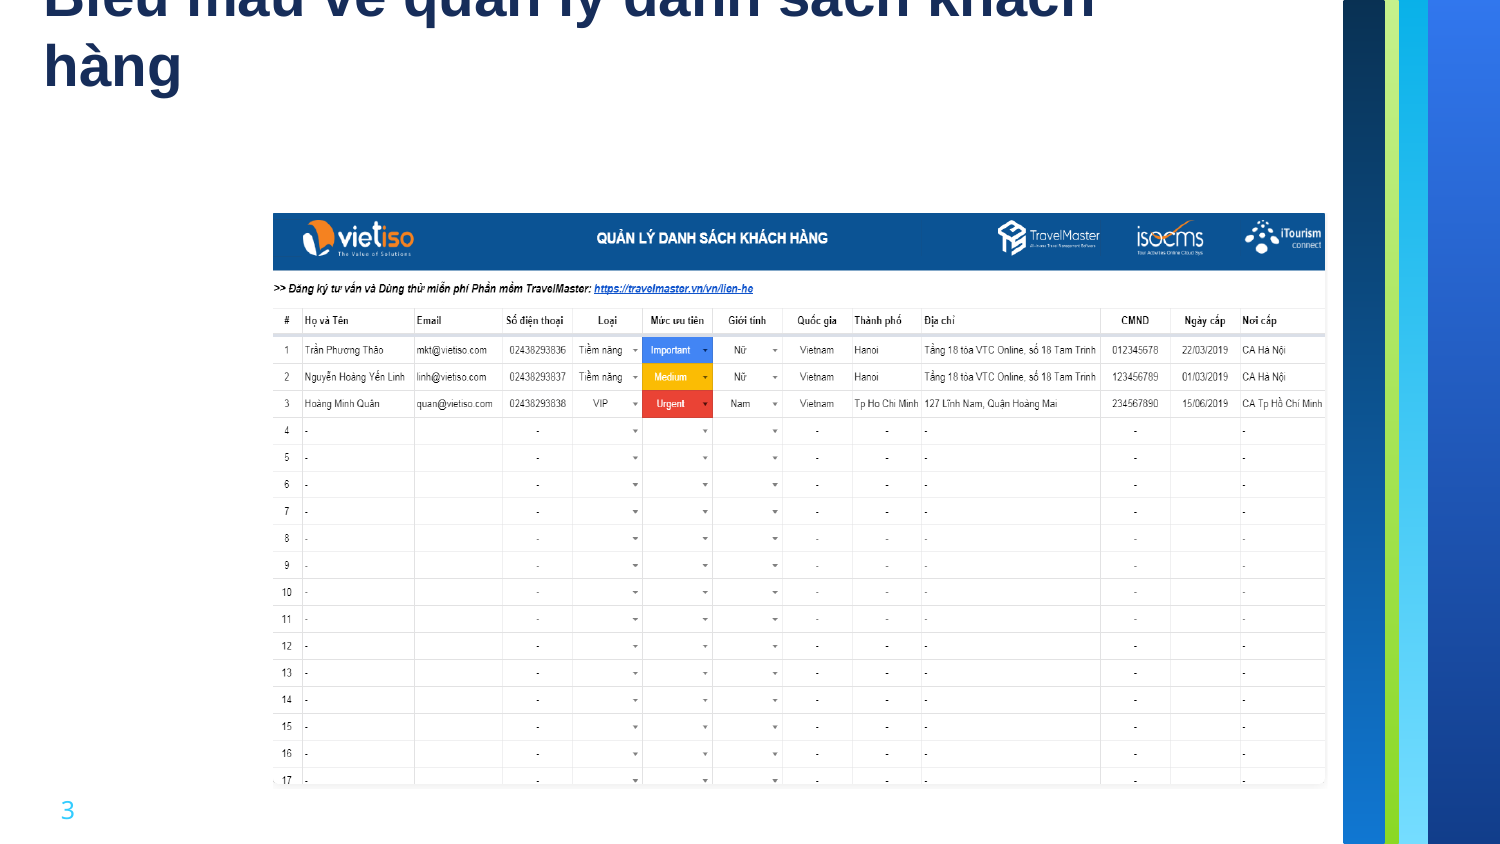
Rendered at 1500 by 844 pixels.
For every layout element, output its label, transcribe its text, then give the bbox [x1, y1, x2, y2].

picture [272, 212, 1328, 789]
slide_number 3 [0, 776, 90, 842]
text_box Biểu mẫu về quản lý danh sách khách hàng [28, 0, 1182, 114]
